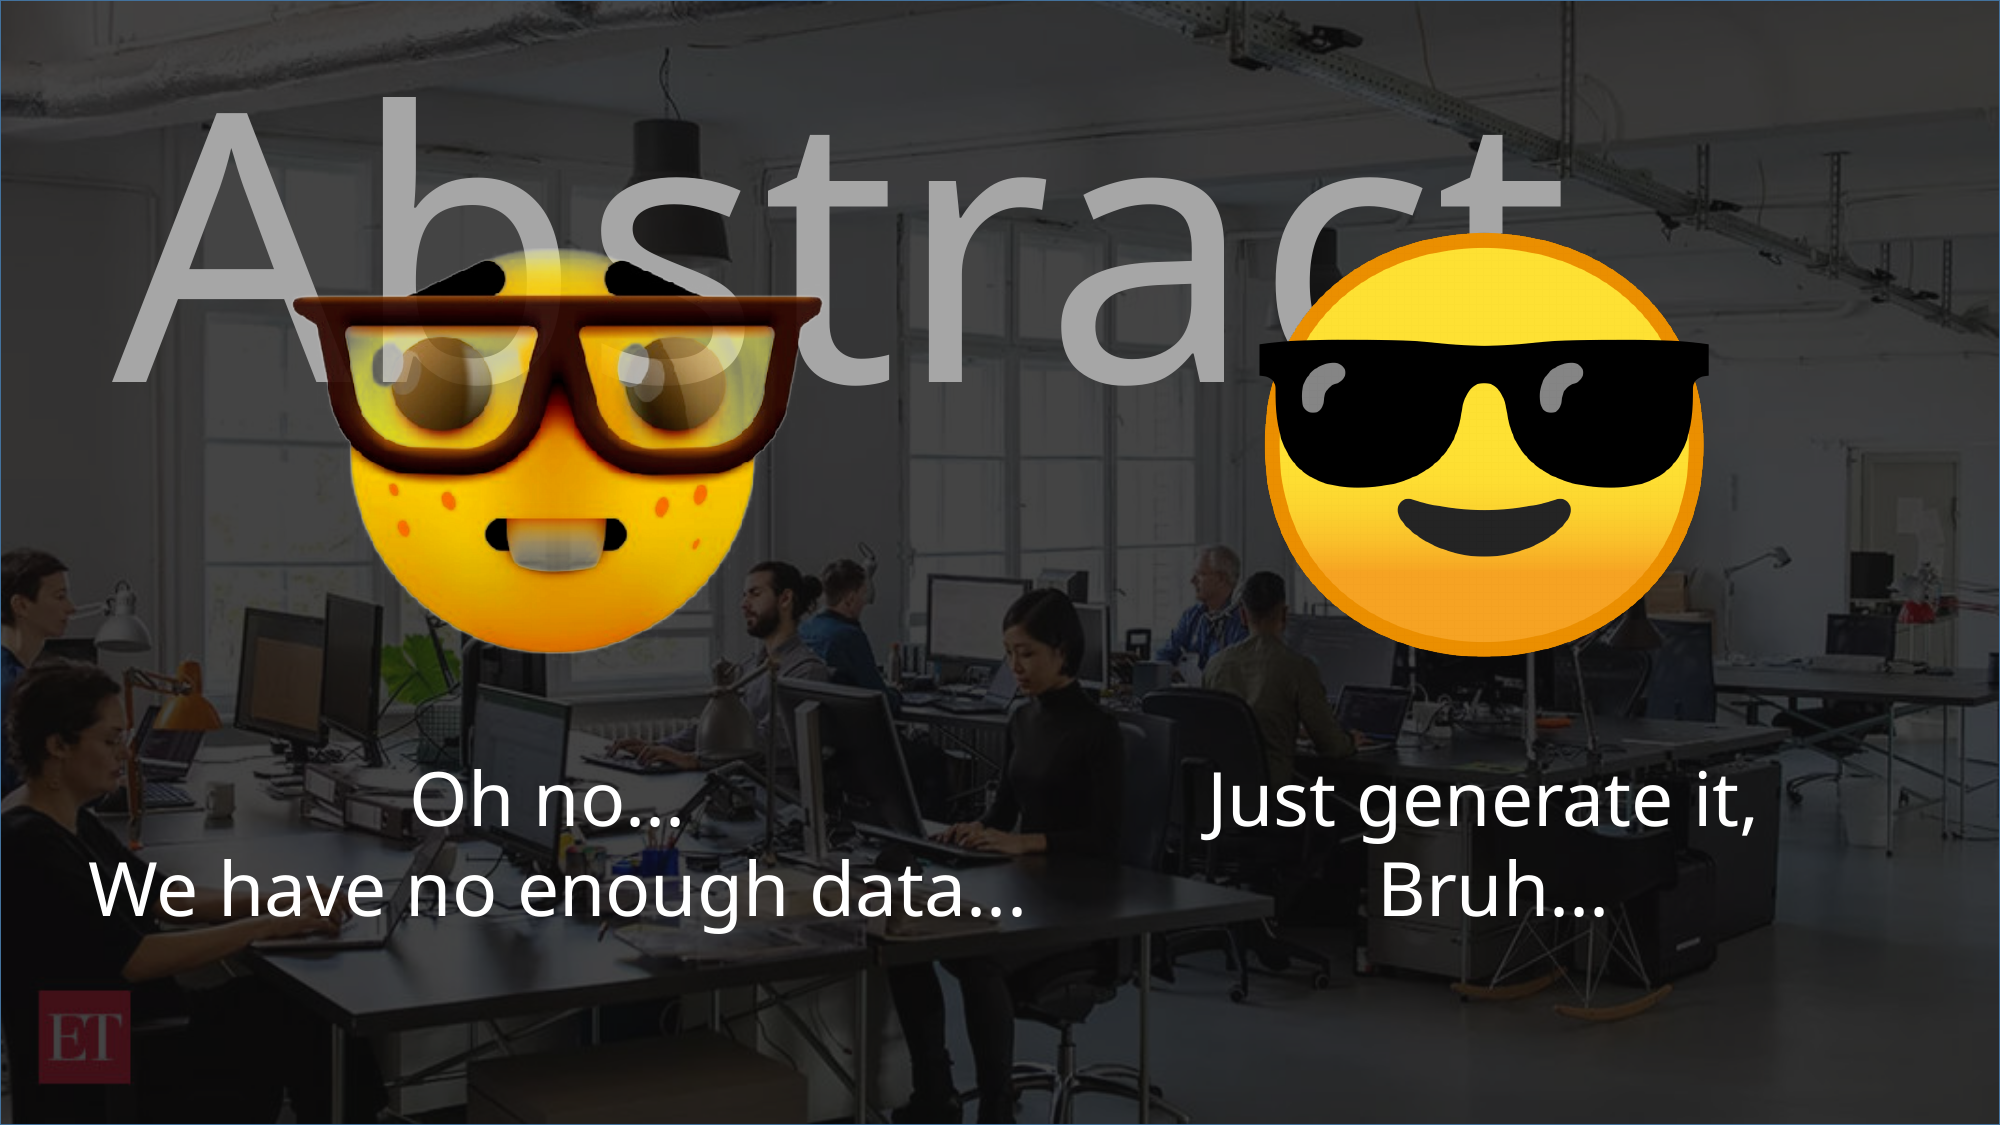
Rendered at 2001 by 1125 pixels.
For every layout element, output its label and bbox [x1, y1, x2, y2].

picture [278, 232, 837, 670]
list [0, 0, 2000, 1125]
picture [1259, 232, 1709, 657]
